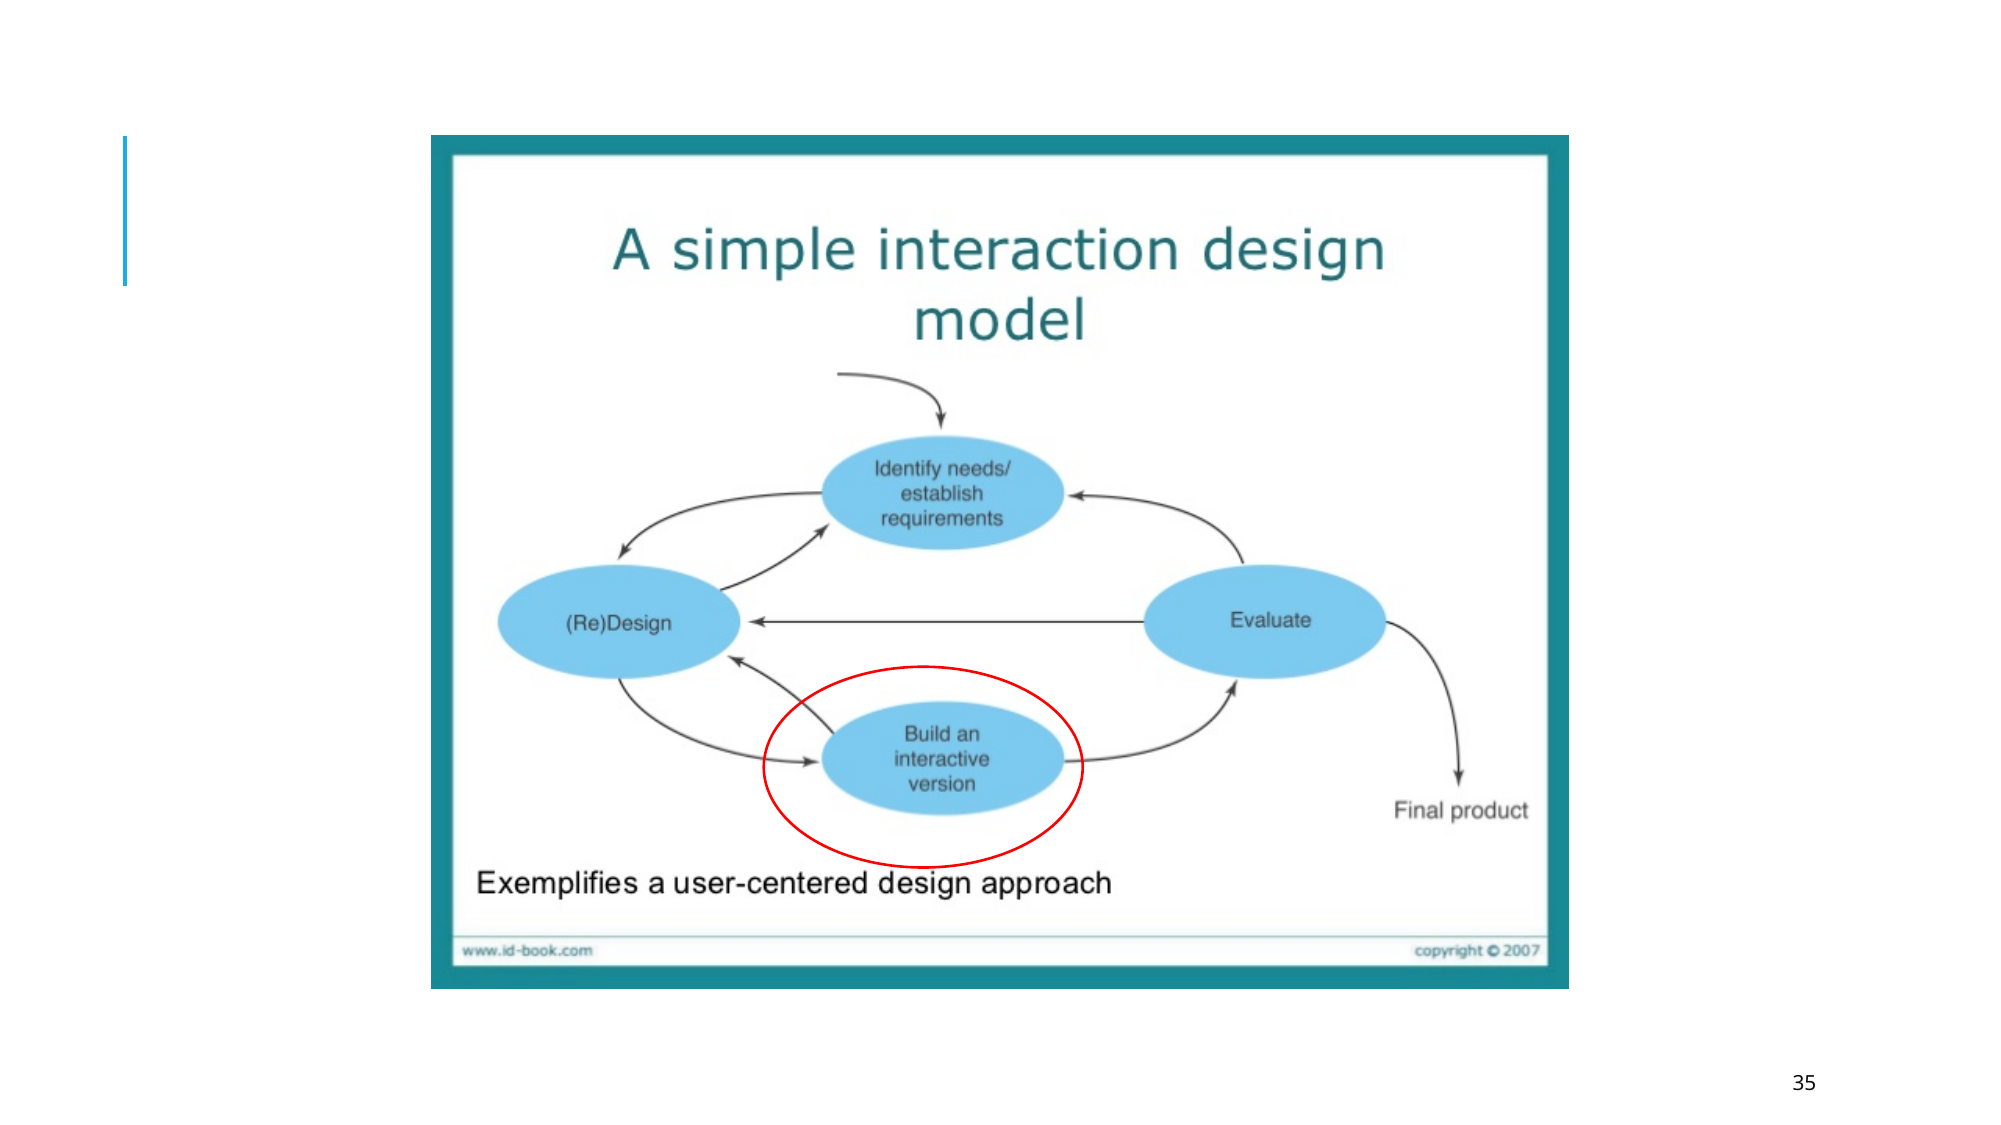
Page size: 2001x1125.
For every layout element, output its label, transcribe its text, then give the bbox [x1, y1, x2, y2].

slide_number 35 [1777, 1061, 1938, 1107]
picture [430, 135, 1569, 990]
